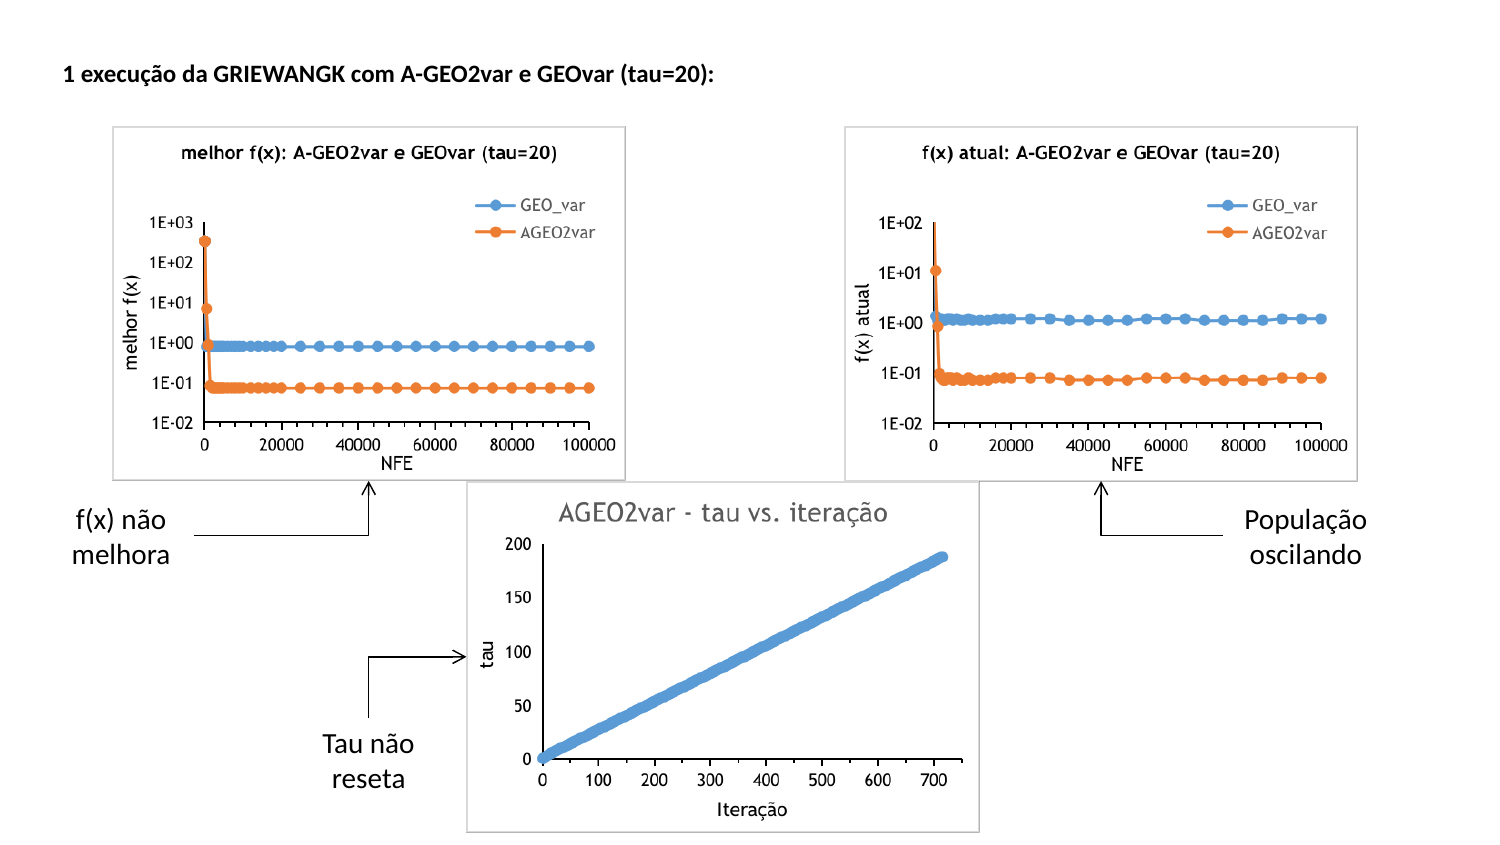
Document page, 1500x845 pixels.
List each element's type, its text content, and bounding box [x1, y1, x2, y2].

text_box 1 execução da GRIEWANGK com A-GEO2var e GEOvar (tau=20): [47, 20, 845, 96]
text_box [1100, 480, 1223, 537]
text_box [386, 638, 449, 737]
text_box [194, 480, 369, 537]
text_box Tau não reseta [285, 717, 453, 803]
text_box População oscilando [1222, 493, 1390, 578]
picture [111, 126, 1358, 833]
text_box f(x) não melhora [47, 493, 195, 578]
